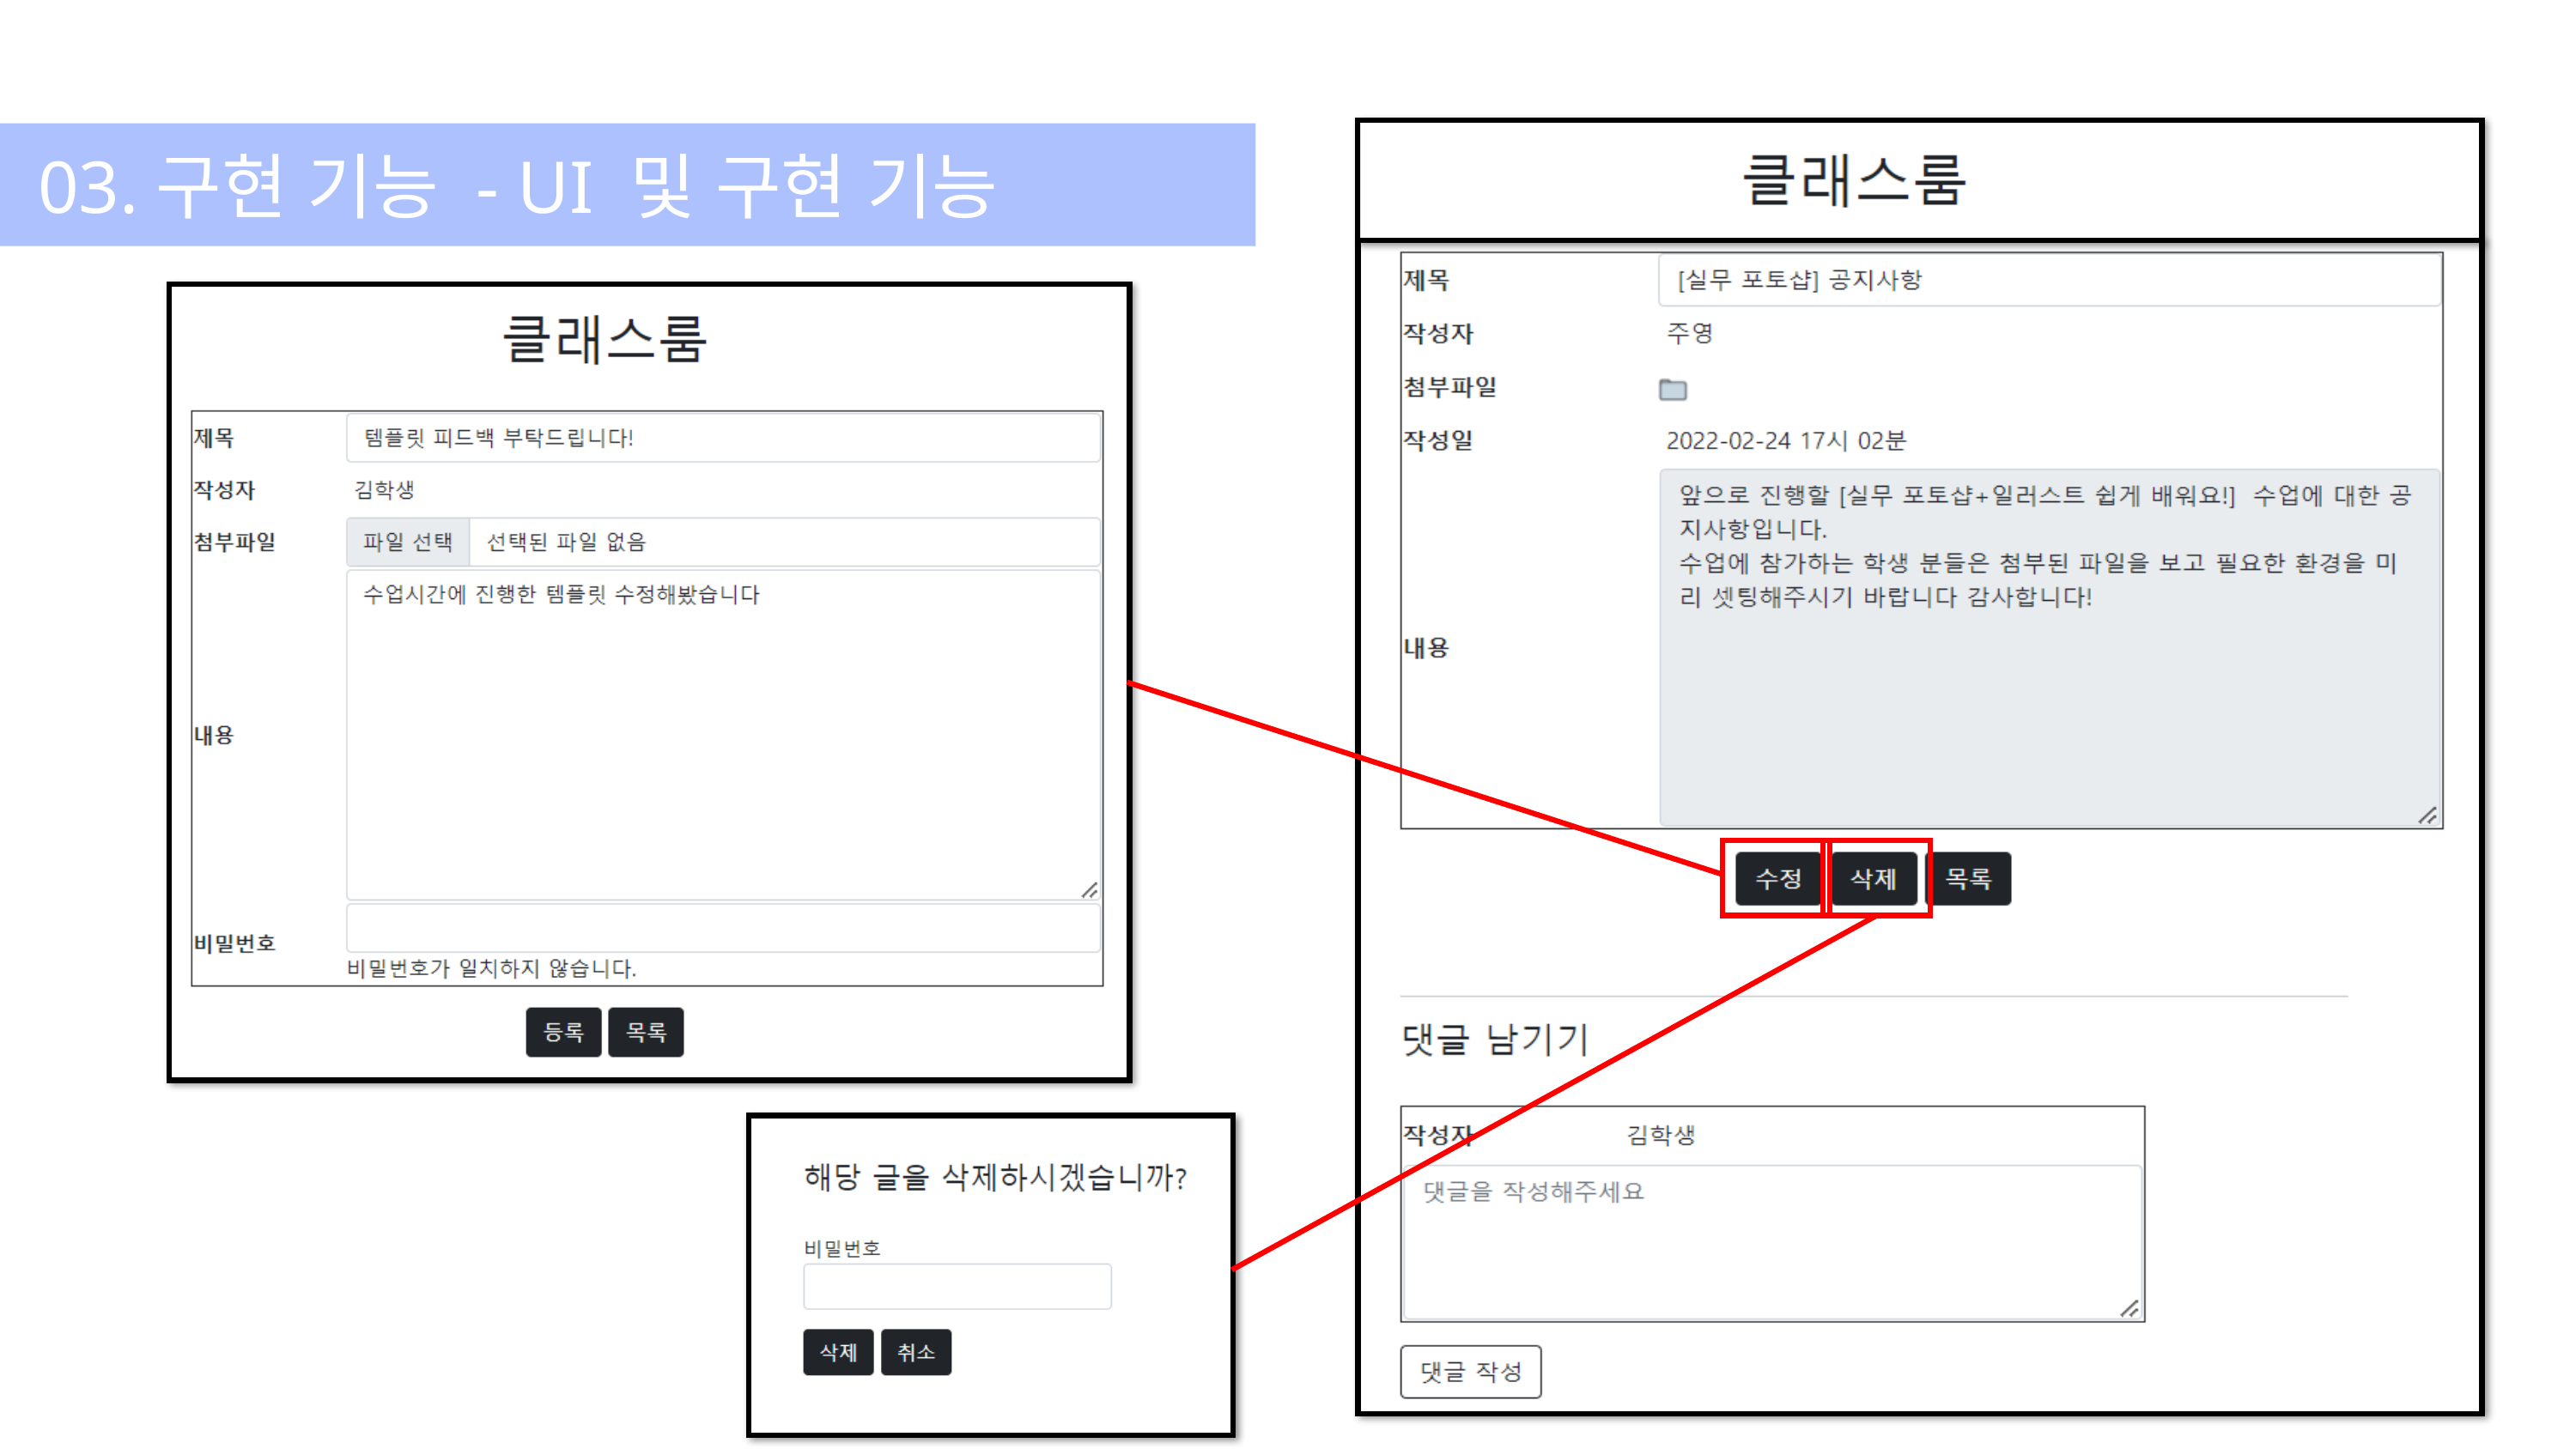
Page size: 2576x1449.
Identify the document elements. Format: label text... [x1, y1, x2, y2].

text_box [1359, 122, 2480, 1412]
text_box 03.구현 기능 - UI 및 구현 기능 [0, 123, 1256, 246]
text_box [1127, 682, 1723, 875]
picture [171, 286, 1127, 1078]
picture [750, 1118, 1231, 1433]
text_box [1231, 915, 1877, 1270]
